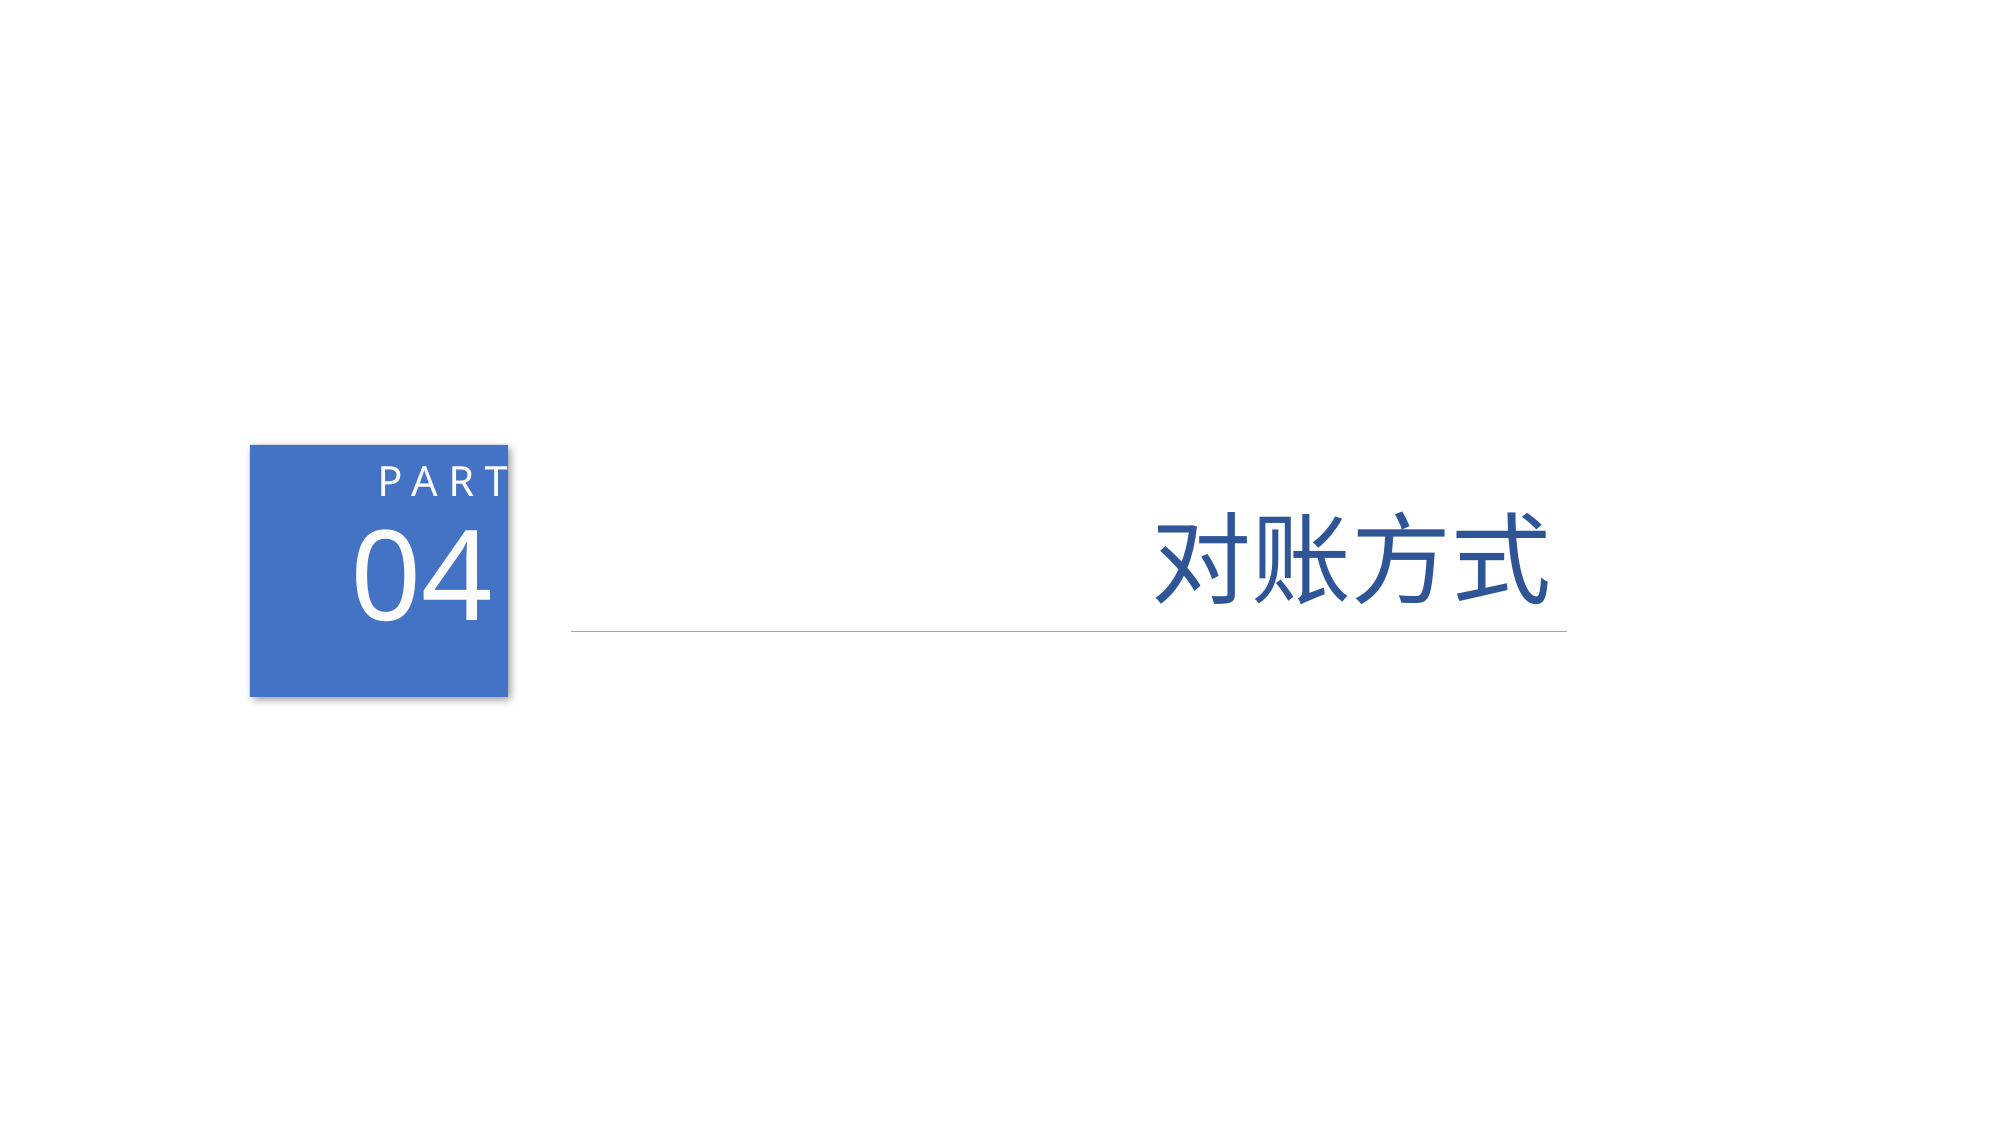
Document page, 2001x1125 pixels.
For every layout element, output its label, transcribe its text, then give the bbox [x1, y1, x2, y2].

text_box PART [239, 447, 508, 513]
text_box 04 [249, 444, 509, 488]
text_box 04 [249, 513, 509, 698]
text_box 对账方式 [508, 488, 1611, 676]
